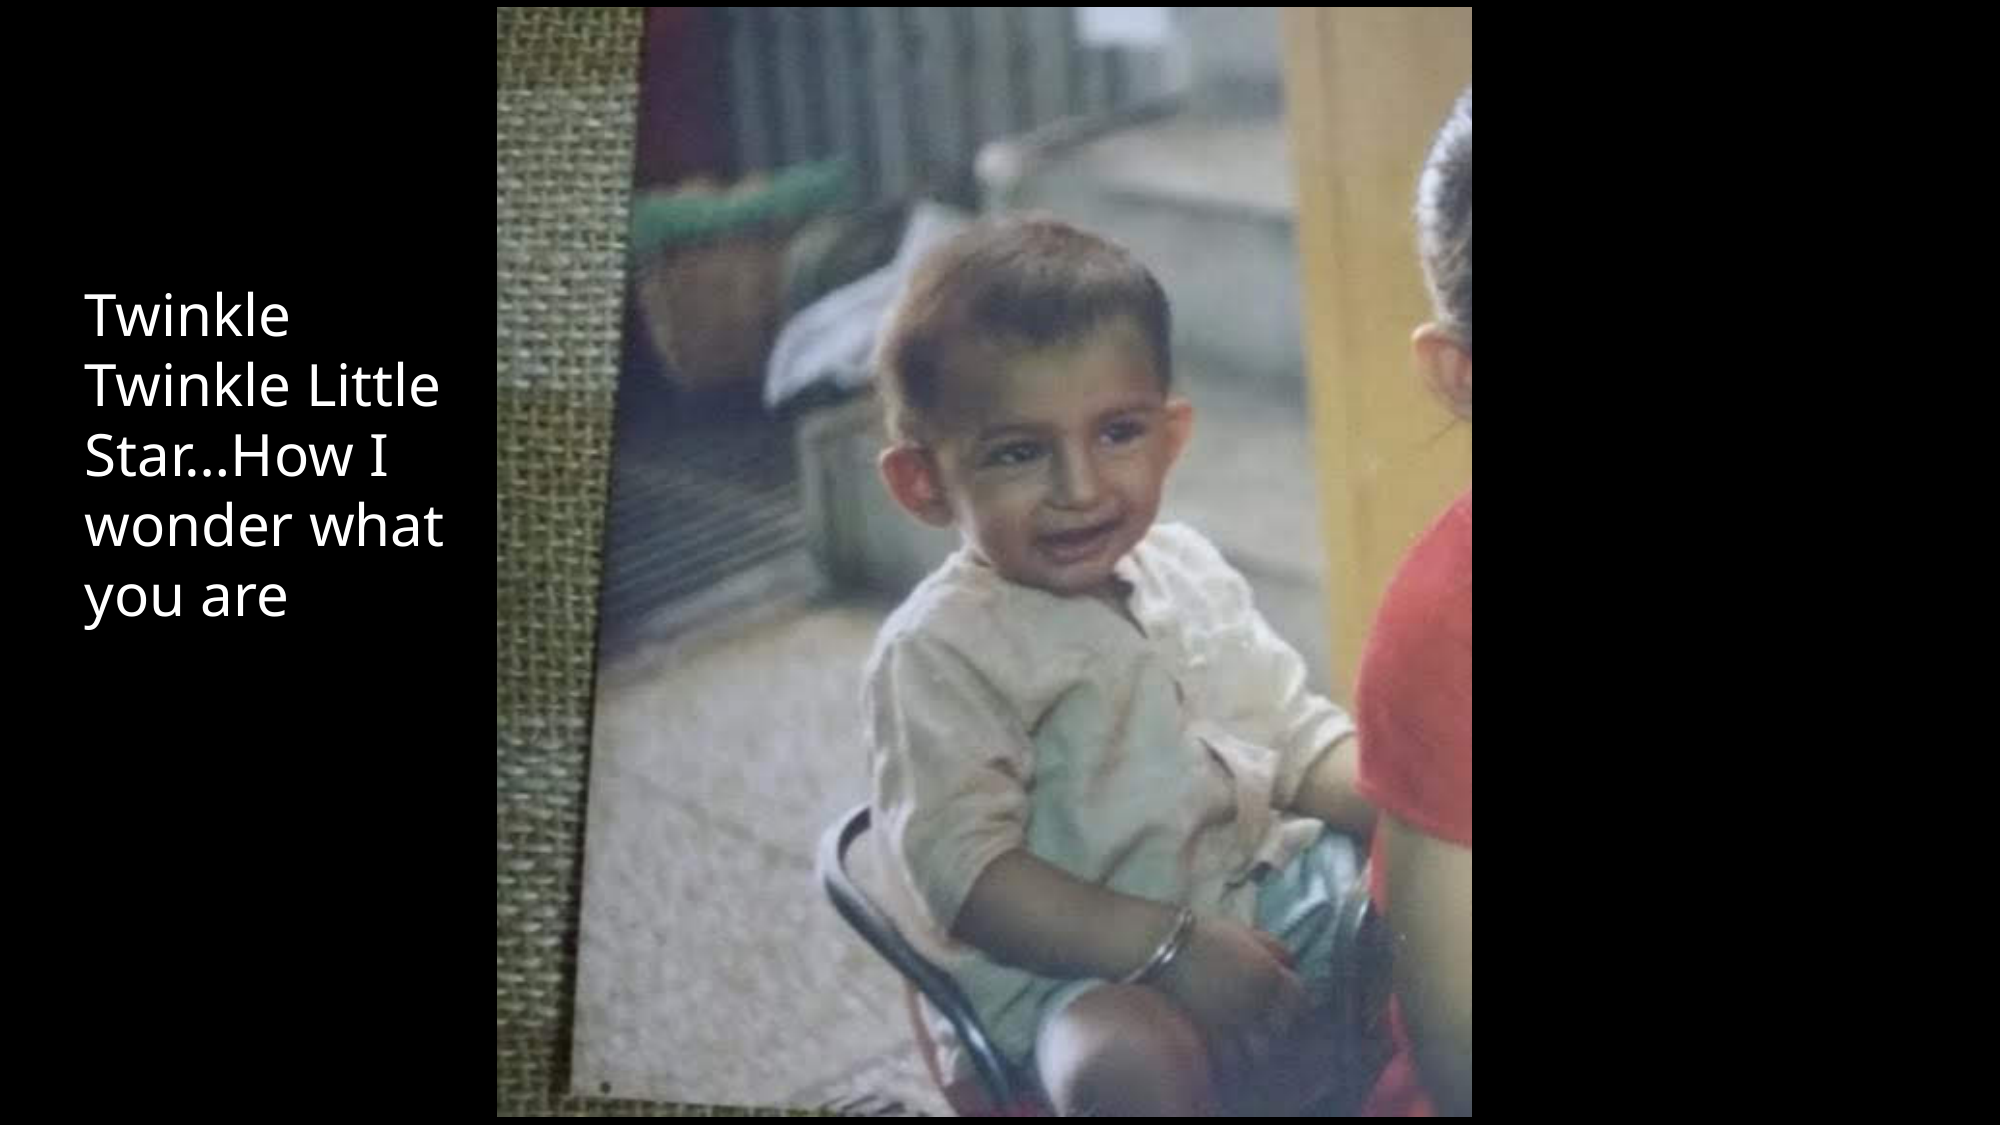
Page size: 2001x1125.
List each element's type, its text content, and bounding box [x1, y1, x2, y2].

text_box Twinkle Twinkle Little Star…How I wonder what you are [69, 270, 472, 636]
picture [497, 7, 1472, 1118]
